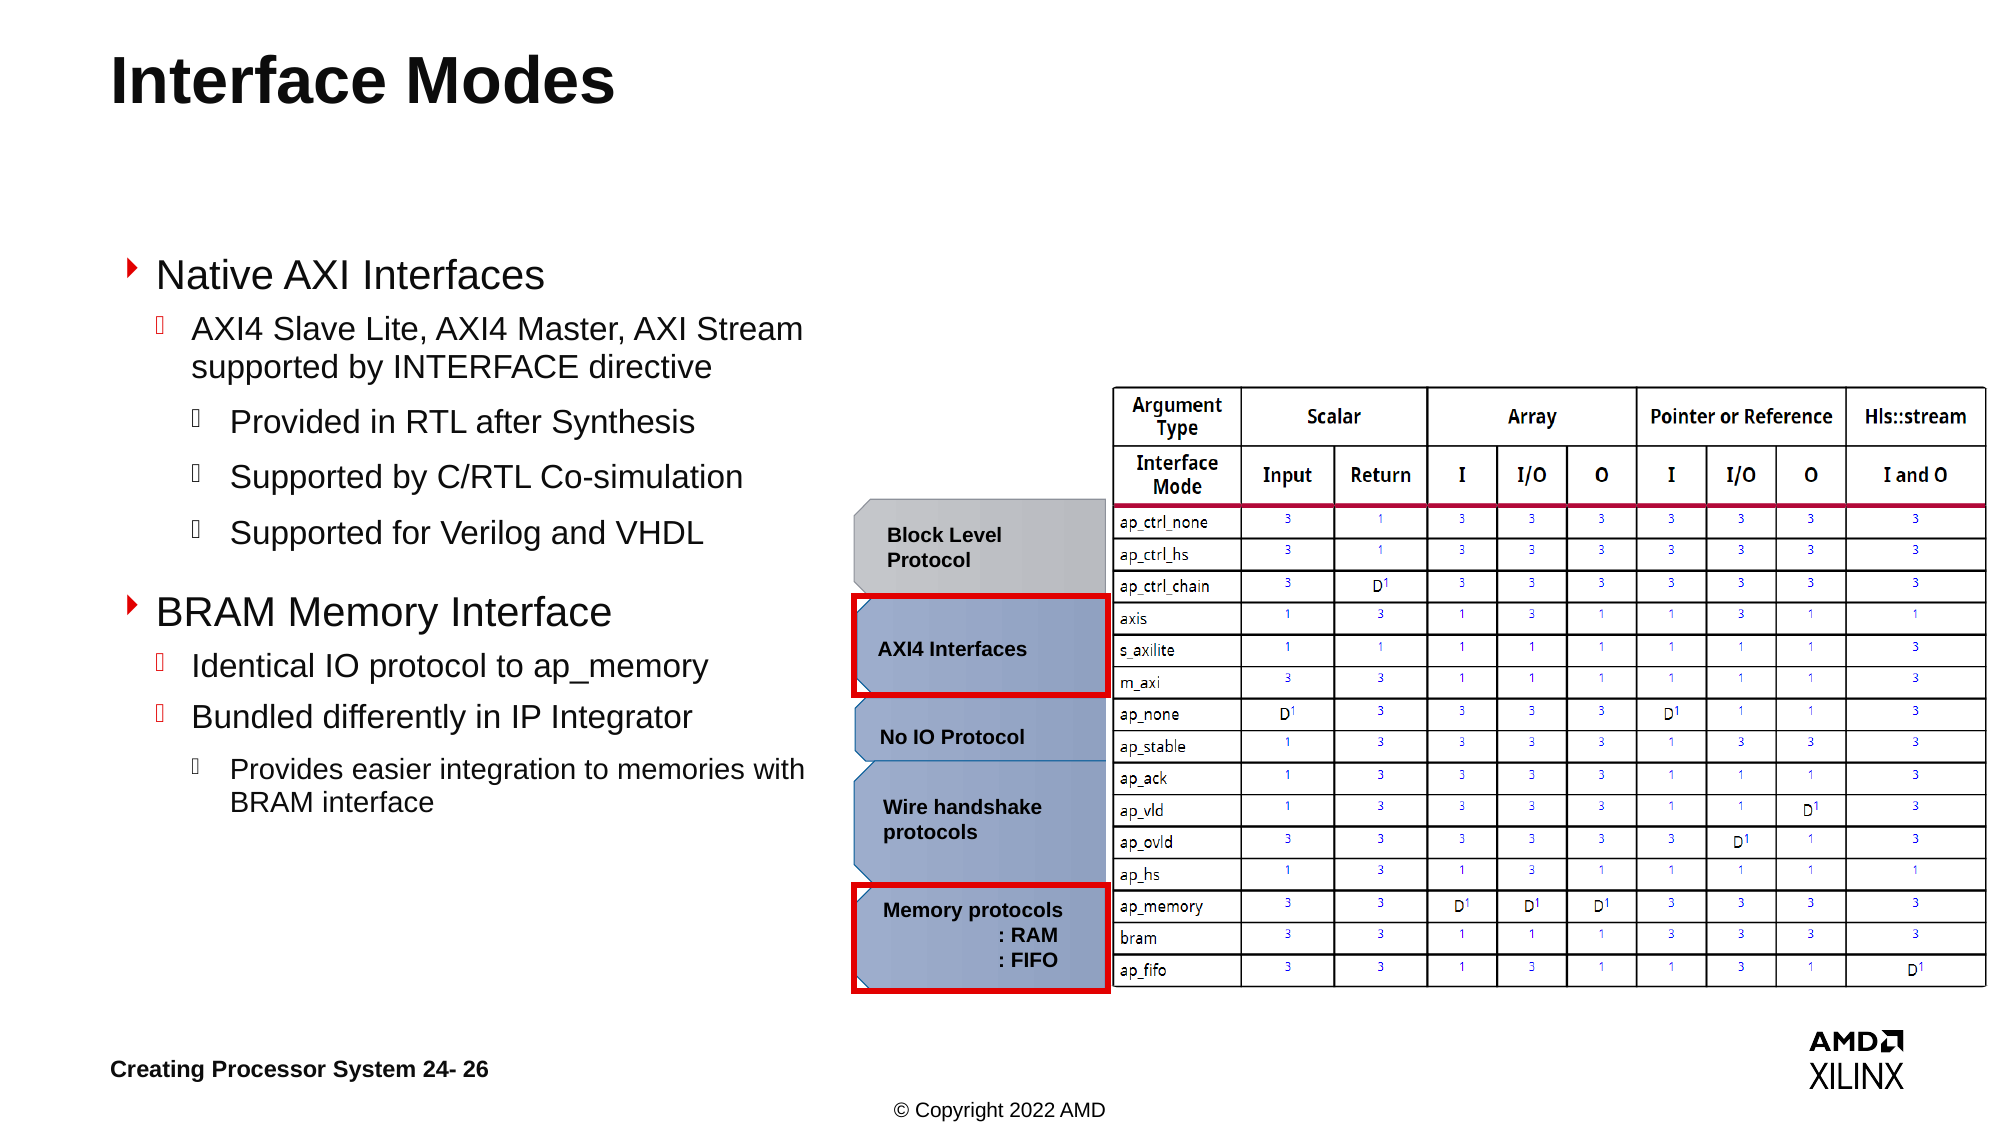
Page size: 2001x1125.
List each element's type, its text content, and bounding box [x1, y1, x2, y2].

text_box Block Level Protocol [872, 514, 1090, 580]
slide_number Creating Processor System 24- 26 [95, 1037, 672, 1098]
text_box [853, 498, 1106, 595]
title Interface Modes [95, 38, 1905, 199]
picture [1809, 1030, 1904, 1089]
text_box Wire handshake protocols [868, 785, 1106, 851]
picture [1106, 381, 1992, 994]
text_box [853, 760, 1106, 884]
list Native AXI Interfaces AXI4 Slave Lite, AXI4 Master, AXI Stream supported by INTERFACE directive Provided in RTL after Synthesis Supported by C/RTL Co-simulation Supported for Verilog and VHDL BRAM Memory Interface Identical IO protocol to ap_memory Bundled differently in IP Integrator Provides easier integration to memories with BRAM interface [102, 239, 838, 1034]
text_box [853, 595, 1106, 696]
text_box No IO Protocol [864, 716, 1106, 757]
text_box [854, 697, 1106, 762]
text_box [853, 884, 1106, 992]
